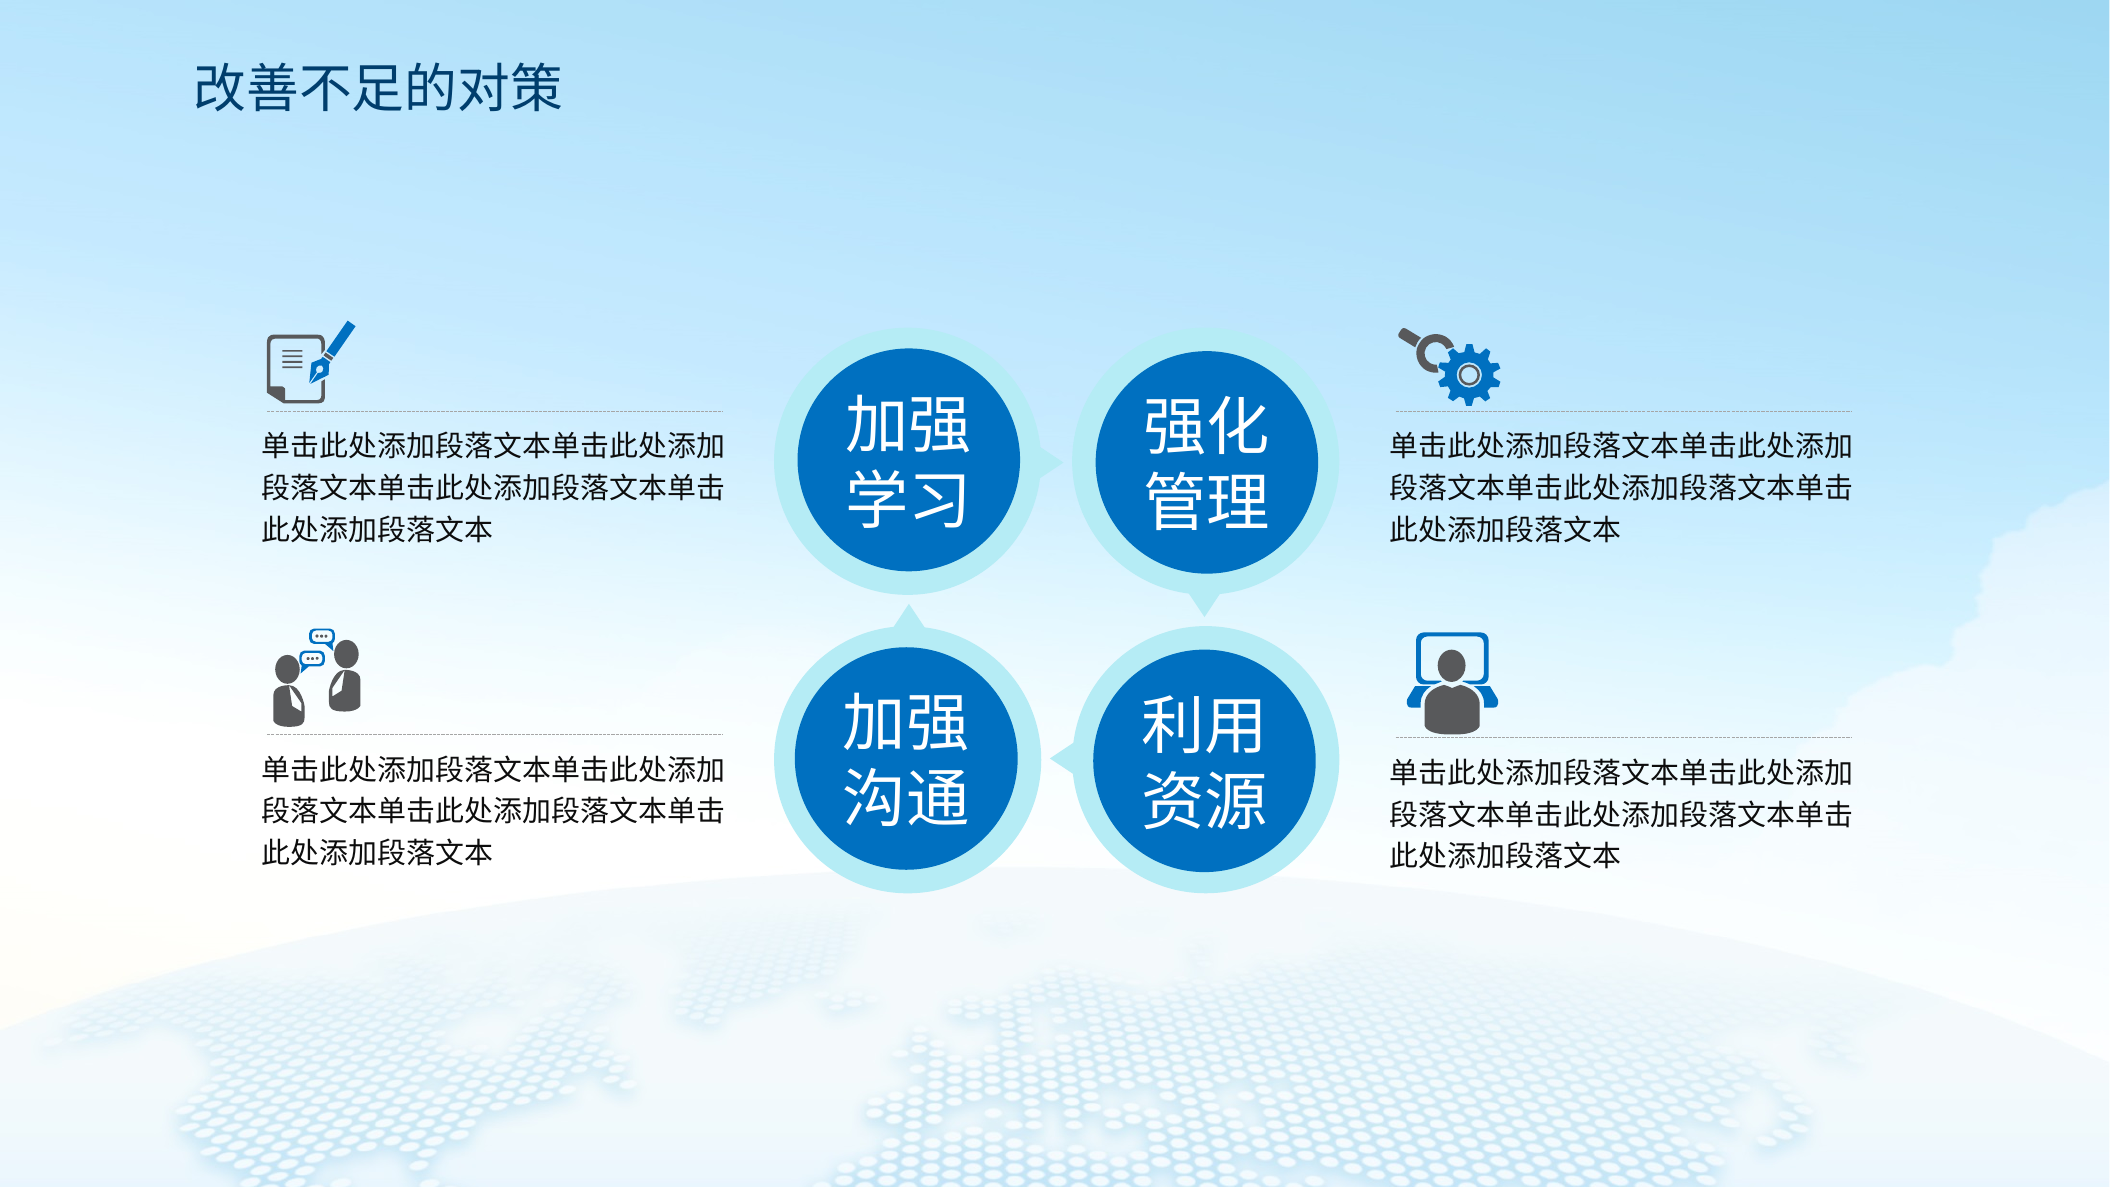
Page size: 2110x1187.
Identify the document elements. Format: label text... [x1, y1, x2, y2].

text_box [774, 603, 1042, 894]
text_box 单击此处添加段落文本单击此处添加段落文本单击此处添加段落文本单击此处添加段落文本 [242, 734, 749, 879]
text_box 单击此处添加段落文本单击此处添加段落文本单击此处添加段落文本单击此处添加段落文本 [242, 411, 749, 556]
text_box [774, 327, 1064, 595]
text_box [273, 628, 361, 727]
picture [0, 0, 2110, 1187]
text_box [1049, 626, 1340, 894]
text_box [1072, 327, 1340, 618]
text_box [1397, 327, 1501, 406]
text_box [1404, 632, 1501, 735]
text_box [266, 320, 356, 404]
text_box 改善不足的对策 [179, 47, 691, 126]
text_box 单击此处添加段落文本单击此处添加段落文本单击此处添加段落文本单击此处添加段落文本 [1370, 411, 1877, 556]
text_box 单击此处添加段落文本单击此处添加段落文本单击此处添加段落文本单击此处添加段落文本 [1370, 737, 1877, 883]
